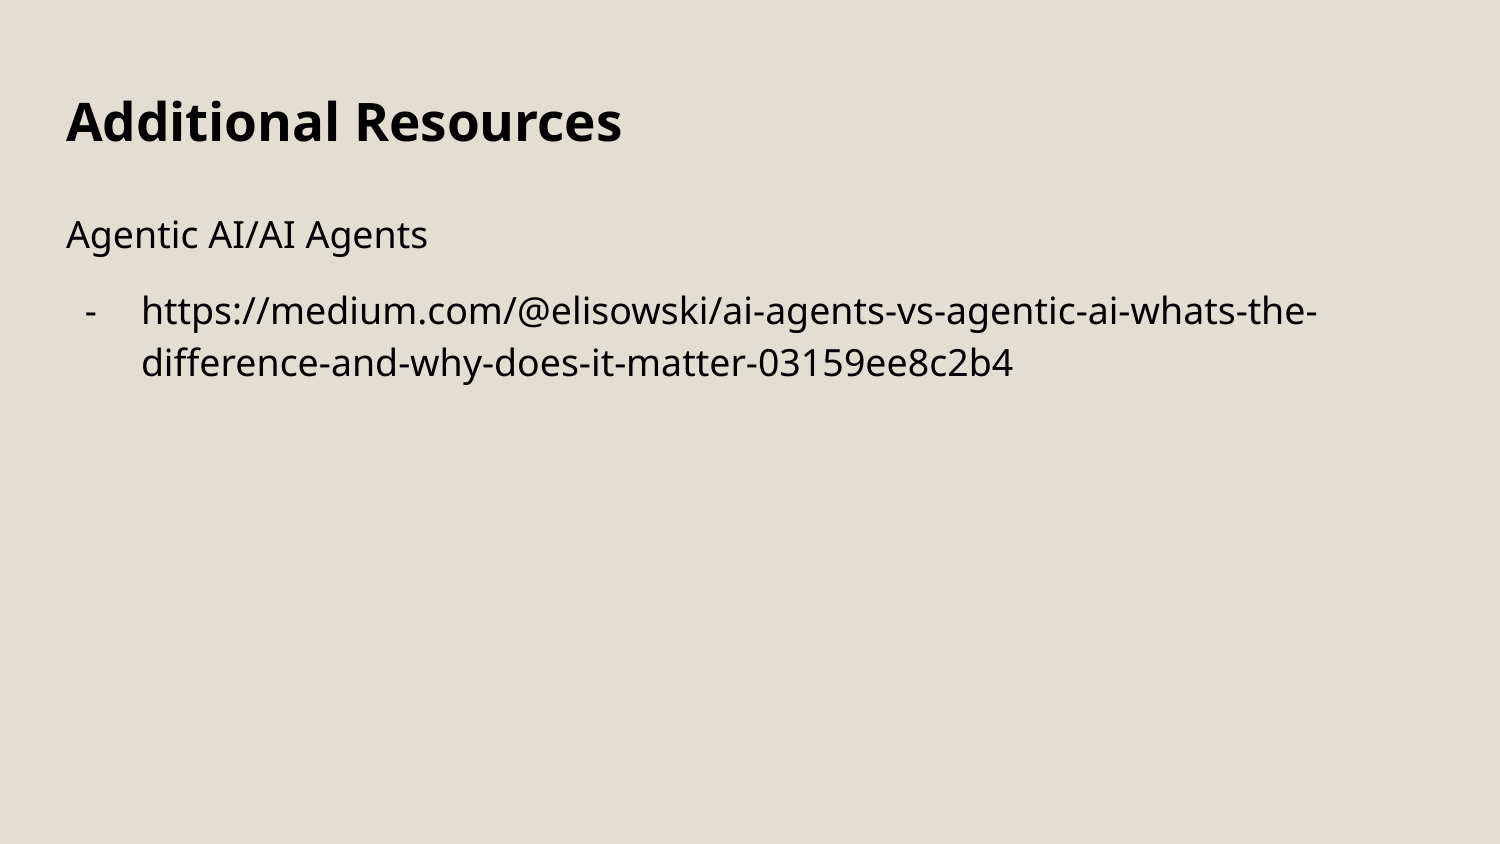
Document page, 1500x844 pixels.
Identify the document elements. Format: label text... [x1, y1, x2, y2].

list Agentic AI/AI Agents https://medium.com/@elisowski/ai-agents-vs-agentic-ai-whats-the-difference-and-why-does-it-matter-03159ee8c2b4 [51, 189, 1449, 750]
title Additional Resources [51, 72, 1449, 167]
